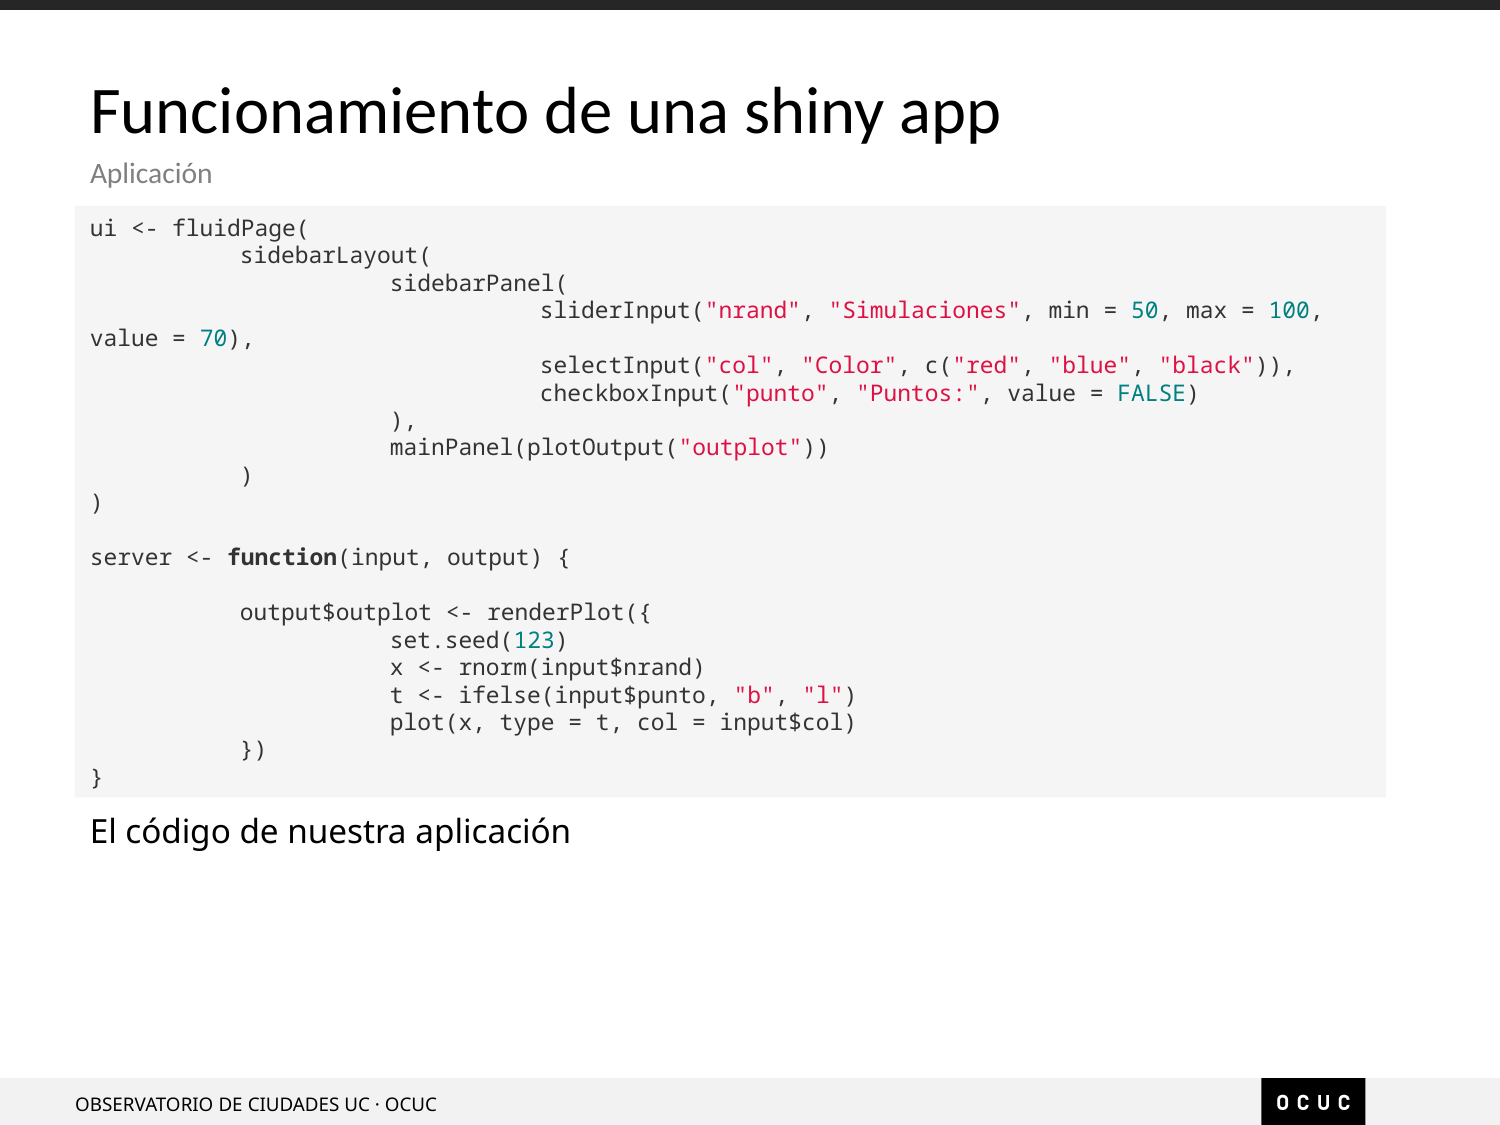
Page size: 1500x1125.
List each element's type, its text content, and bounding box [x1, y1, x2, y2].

title Funcionamiento de una shiny app [75, 68, 1409, 145]
list Aplicación [75, 145, 1425, 197]
picture [0, 1078, 1500, 1125]
text_box [0, 0, 1500, 12]
text_box El código de nuestra aplicación [74, 802, 1386, 858]
text_box ui <- fluidPage( sidebarLayout( sidebarPanel( sliderInput("nrand", "Simulaciones", min = 50, max = 100, value = 70), selectInput("col", "Color", c("red", "blue", "black")), checkboxInput("punto", "Puntos:", value = FALSE) ), mainPanel(plotOutput("outplot")) ) ) server <- function(input, output) { output$outplot <- renderPlot({ set.seed(123) x <- rnorm(input$nrand) t <- ifelse(input$punto, "b", "l") plot(x, type = t, col = input$col) }) } [74, 205, 1386, 798]
